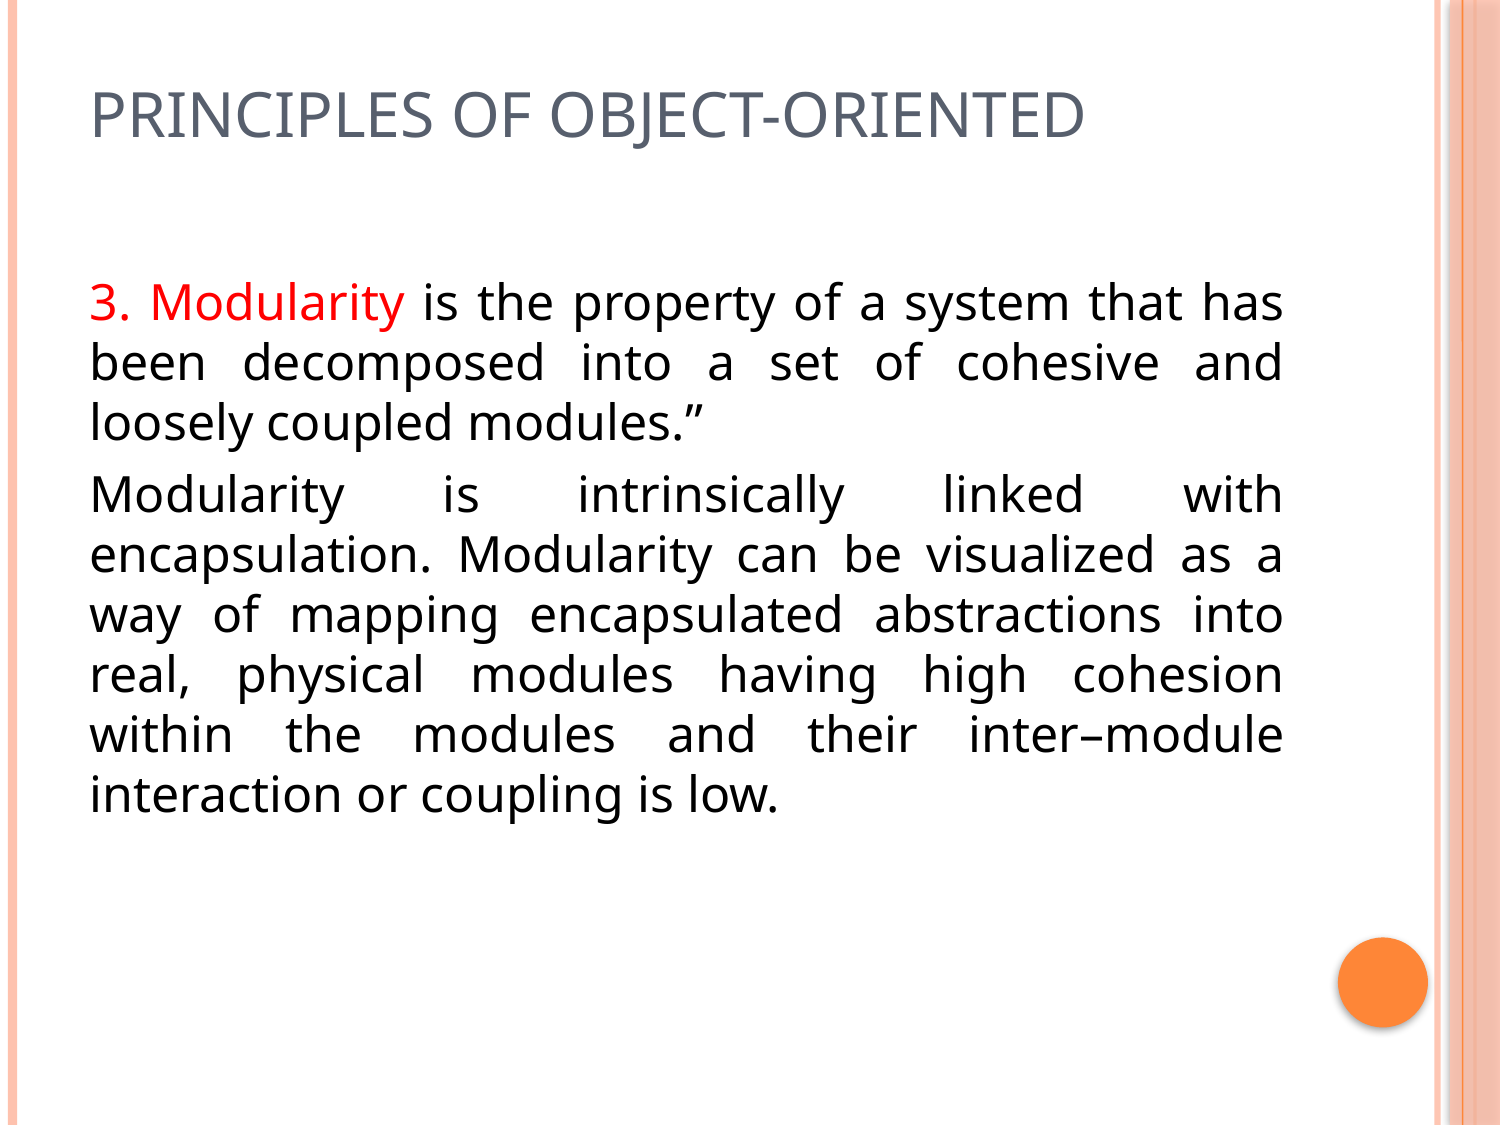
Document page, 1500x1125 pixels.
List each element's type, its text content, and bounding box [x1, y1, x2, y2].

list 3. Modularity is the property of a system that has been decomposed into a set of cohesive and loosely coupled modules.” Modularity is intrinsically linked with encapsulation. Modularity can be visualized as a way of mapping encapsulated abstractions into real, physical modules having high cohesion within the modules and their inter–module interaction or coupling is low. [75, 262, 1300, 1062]
title Principles of Object-Oriented [75, 45, 1300, 233]
